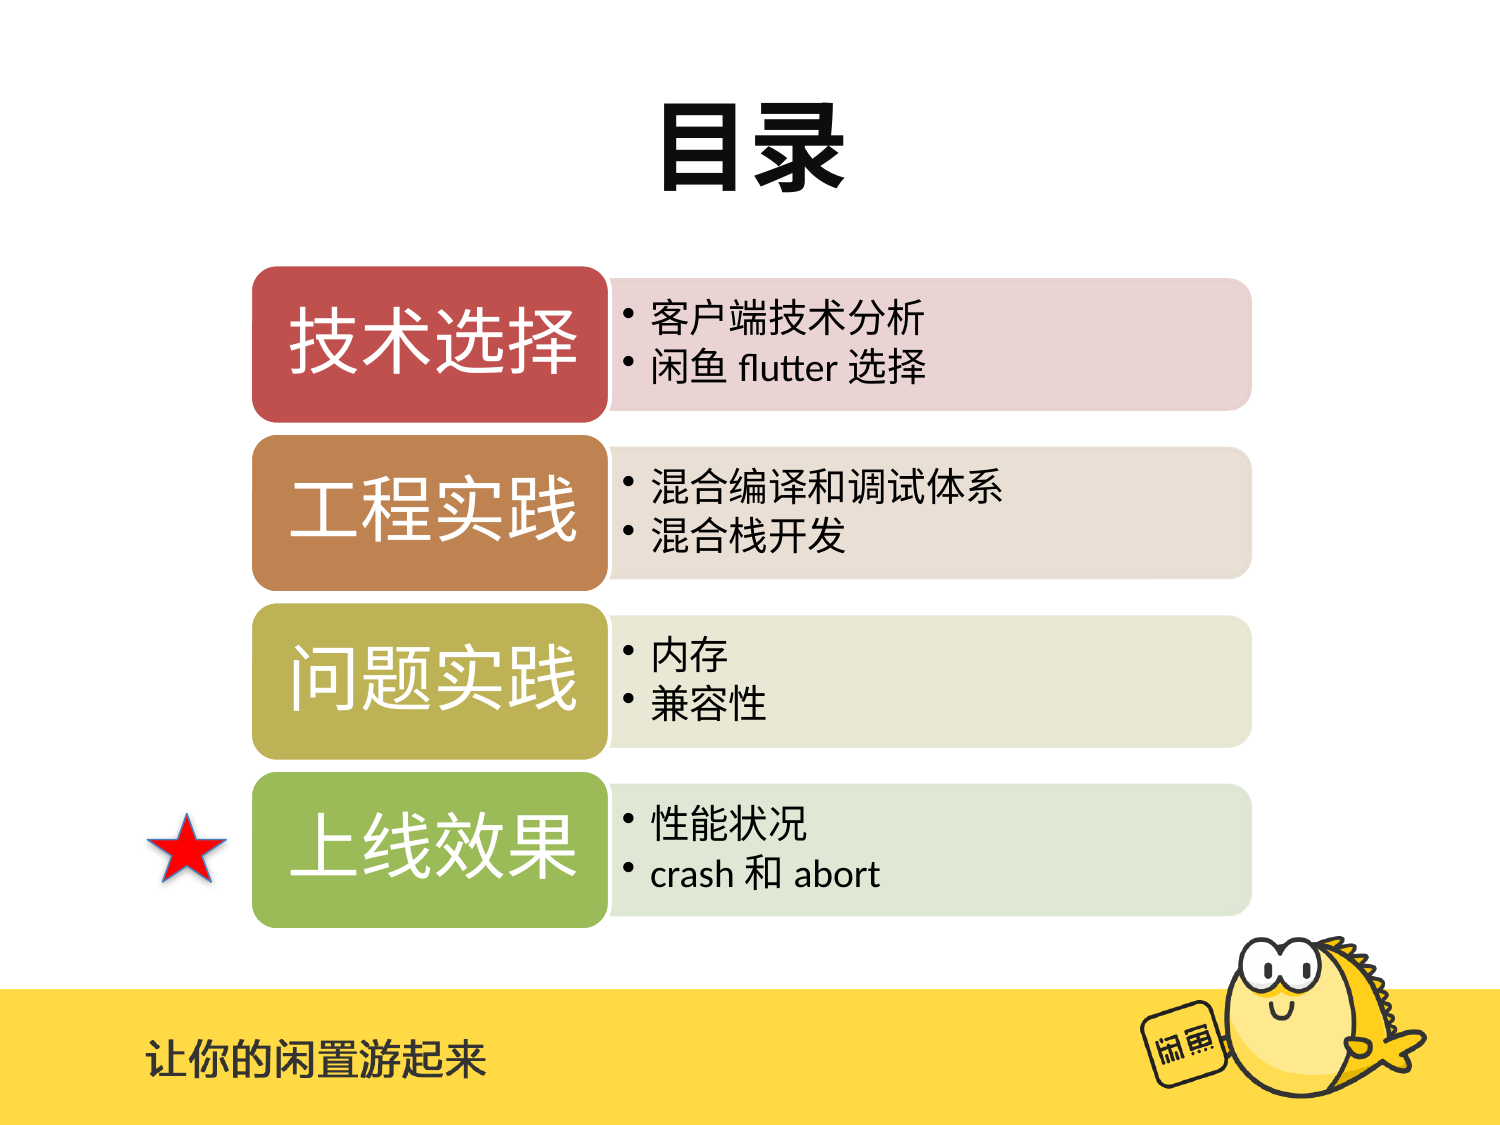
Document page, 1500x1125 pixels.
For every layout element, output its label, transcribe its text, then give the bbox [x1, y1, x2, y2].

text_box 目录 [112, 22, 1388, 264]
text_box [249, 263, 1251, 931]
picture [0, 0, 1500, 1125]
text_box [146, 812, 227, 883]
